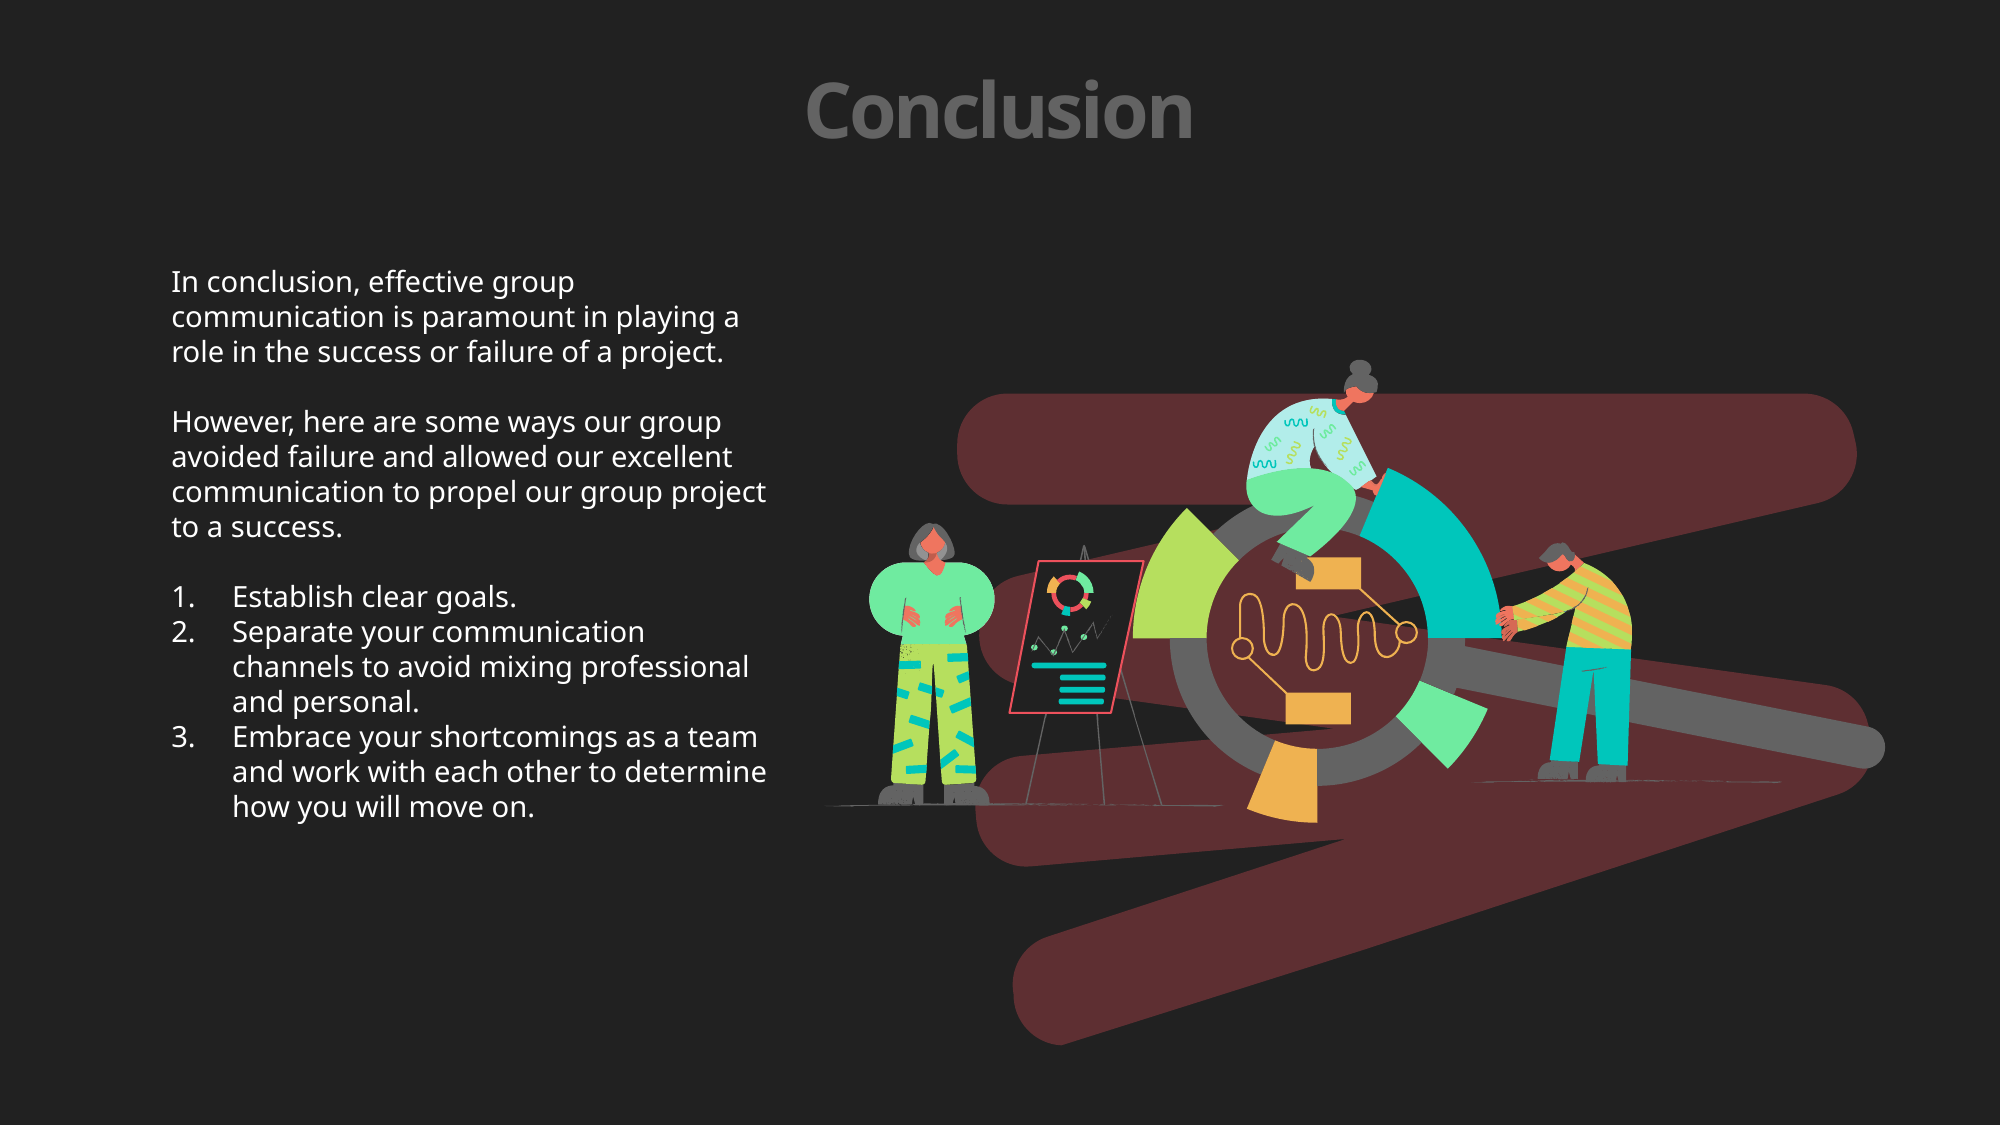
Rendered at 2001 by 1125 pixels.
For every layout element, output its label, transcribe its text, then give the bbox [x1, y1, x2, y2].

text_box [1360, 478, 1383, 496]
text_box [878, 783, 924, 805]
text_box [1465, 639, 1566, 665]
text_box [921, 528, 944, 553]
text_box [947, 653, 969, 662]
text_box [1513, 615, 1523, 621]
text_box [1543, 588, 1580, 607]
text_box [1512, 605, 1539, 619]
text_box [1554, 612, 1566, 617]
text_box [1501, 619, 1518, 642]
text_box [1581, 562, 1611, 580]
text_box [1516, 601, 1551, 617]
text_box [892, 738, 914, 754]
text_box [1246, 740, 1318, 823]
text_box [975, 688, 1868, 1046]
text_box [935, 687, 945, 698]
text_box [1120, 667, 1163, 806]
text_box [979, 571, 1036, 684]
text_box [1349, 461, 1366, 476]
text_box [1115, 674, 1129, 701]
text_box [917, 682, 933, 695]
text_box [944, 605, 962, 627]
text_box [1566, 639, 1582, 648]
text_box [1284, 418, 1308, 427]
text_box [1538, 542, 1575, 563]
text_box [1079, 546, 1083, 561]
text_box [1343, 359, 1378, 394]
text_box [923, 553, 937, 563]
text_box [1312, 428, 1328, 468]
text_box [1317, 716, 1422, 786]
text_box [1046, 576, 1060, 593]
text_box [1340, 495, 1373, 536]
text_box [1285, 441, 1302, 465]
text_box [1075, 571, 1094, 593]
text_box [891, 644, 977, 785]
text_box [1096, 713, 1106, 806]
text_box [1252, 459, 1277, 469]
text_box [1309, 405, 1327, 419]
text_box [1419, 638, 1563, 708]
text_box [898, 660, 922, 670]
text_box [1570, 624, 1624, 650]
text_box [1271, 544, 1315, 582]
text_box [1169, 638, 1275, 775]
text_box [1051, 593, 1064, 611]
text_box [904, 605, 921, 627]
text_box [936, 542, 948, 561]
text_box [1056, 574, 1077, 584]
text_box [1246, 468, 1356, 557]
text_box [1629, 679, 1886, 769]
text_box [824, 803, 1104, 807]
text_box [1213, 506, 1310, 561]
text_box [905, 764, 927, 774]
text_box [1573, 566, 1623, 596]
text_box [1568, 631, 1605, 649]
text_box [1090, 542, 1159, 587]
text_box [1031, 662, 1107, 669]
text_box [1319, 424, 1337, 439]
text_box [1061, 625, 1068, 631]
text_box [1571, 616, 1632, 650]
text_box [1585, 765, 1627, 780]
text_box [956, 671, 970, 684]
text_box [1311, 531, 1419, 605]
text_box [1568, 573, 1628, 606]
text_box [1527, 617, 1547, 626]
text_box [1025, 713, 1048, 805]
text_box [1332, 398, 1346, 415]
text_box [1495, 605, 1514, 626]
text_box [955, 765, 977, 774]
text_box [1396, 681, 1488, 769]
text_box [1061, 605, 1071, 616]
text_box [1083, 545, 1090, 561]
text_box [1535, 593, 1572, 611]
text_box Conclusion [788, 53, 1212, 162]
text_box [1132, 507, 1239, 639]
text_box [1537, 761, 1578, 779]
text_box [908, 714, 930, 730]
text_box [1525, 597, 1564, 615]
text_box [1631, 657, 1869, 726]
text_box [1059, 686, 1106, 693]
text_box [1547, 554, 1584, 572]
text_box [1586, 588, 1631, 617]
text_box [949, 697, 972, 714]
text_box [944, 783, 990, 803]
text_box [1070, 603, 1084, 612]
text_box [1079, 598, 1092, 610]
text_box [1009, 561, 1144, 713]
text_box [1538, 614, 1558, 622]
text_box [1587, 679, 1595, 716]
text_box [1573, 609, 1632, 643]
text_box [908, 522, 955, 561]
text_box [1369, 472, 1387, 496]
text_box [900, 597, 907, 636]
text_box [924, 556, 946, 576]
text_box [1345, 393, 1857, 579]
text_box [1559, 577, 1587, 595]
text_box [1552, 583, 1584, 601]
text_box [955, 730, 975, 748]
text_box [1264, 436, 1282, 452]
text_box [1122, 611, 1187, 709]
text_box [940, 749, 960, 770]
text_box [1031, 619, 1109, 657]
text_box [1470, 779, 1678, 783]
text_box In conclusion, effective group communication is paramount in playing a role in the success or failure of a project. However, here are some ways our group avoided failure and allowed our excellent communication to propel our group project to a success. Establish clear goals. Separate your communication channels to avoid mixing professional and personal. Embrace your shortcomings as a team and work with each other to determine how you will move on. [156, 256, 785, 831]
text_box [1231, 557, 1418, 725]
text_box [1583, 597, 1632, 625]
text_box [1105, 803, 1161, 807]
text_box [1575, 602, 1632, 636]
text_box [1207, 534, 1377, 722]
text_box [1058, 698, 1104, 705]
text_box [1517, 619, 1539, 631]
text_box [1242, 596, 1428, 748]
text_box [916, 542, 929, 561]
text_box [1336, 437, 1352, 461]
text_box [1335, 387, 1374, 411]
text_box [957, 393, 1347, 505]
text_box [1247, 398, 1377, 490]
text_box [1059, 674, 1106, 681]
text_box [896, 687, 910, 700]
text_box [869, 562, 995, 644]
text_box [1082, 593, 1089, 599]
text_box [1549, 647, 1632, 766]
text_box [1679, 780, 1782, 784]
text_box [959, 597, 967, 634]
text_box [1359, 467, 1502, 639]
